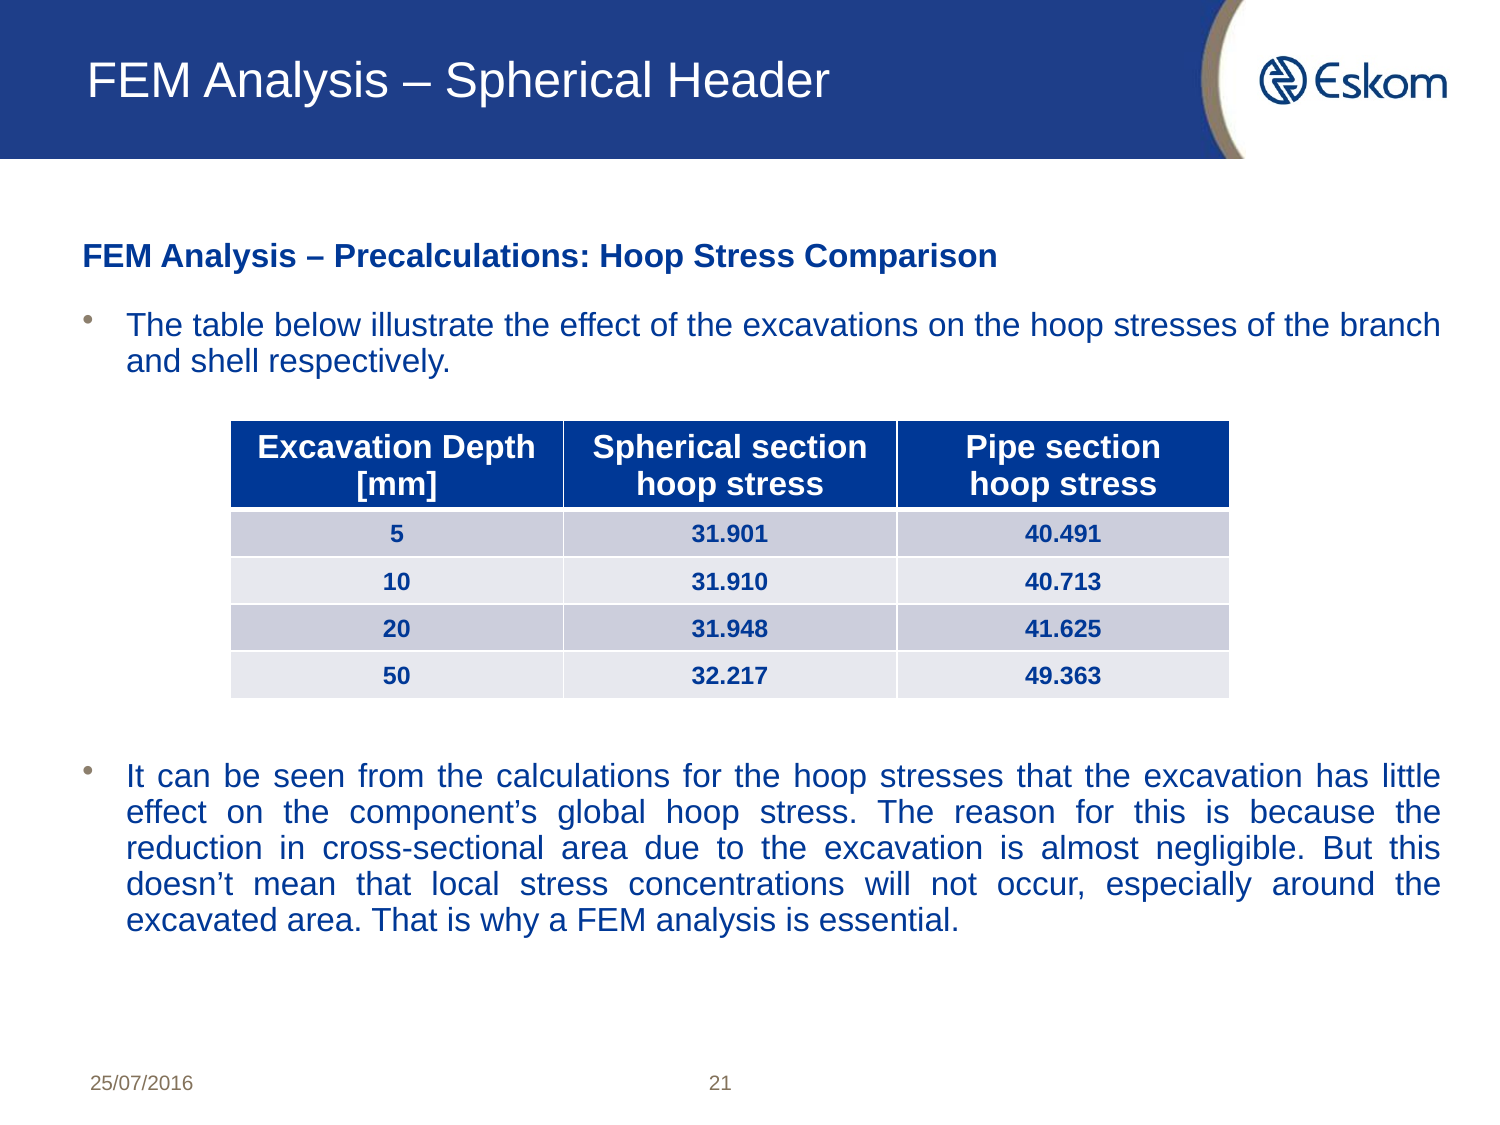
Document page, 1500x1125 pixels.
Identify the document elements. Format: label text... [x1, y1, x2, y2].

table_header Excavation Depth [mm] [231, 421, 563, 507]
picture [1257, 55, 1450, 105]
table_cell 40.713 [898, 558, 1229, 603]
table_header Spherical section hoop stress [564, 421, 896, 507]
table_cell 40.491 [898, 512, 1229, 556]
text_box FEM Analysis – Precalculations: Hoop Stress Comparison The table below illustrate the effect of the excavations on the hoop stresses of the branch and shell respectively. It can be seen from the calculations for the hoop stresses that the excavation has little effect on the component’s global hoop stress. The reason for this is because the reduction in cross-sectional area due to the excavation is almost negligible. But this doesn’t mean that local stress concentrations will not occur, especially around the excavated area. That is why a FEM analysis is essential. [67, 230, 1459, 1059]
table_cell 10 [231, 558, 563, 603]
slide_number 21 [643, 1059, 798, 1103]
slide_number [75, 1059, 361, 1103]
title FEM Analysis – Spherical Header [71, 27, 1142, 137]
table_cell 41.625 [898, 605, 1229, 650]
table_cell 49.363 [898, 652, 1229, 698]
table_cell 31.901 [564, 512, 896, 556]
table_cell 31.948 [564, 605, 896, 650]
picture [0, 0, 1246, 159]
table_cell 20 [231, 605, 563, 650]
table_cell 5 [231, 512, 563, 556]
table_cell 32.217 [564, 652, 896, 698]
table_header Pipe section hoop stress [898, 421, 1229, 507]
table_cell 31.910 [564, 558, 896, 603]
table_cell 50 [231, 652, 563, 698]
